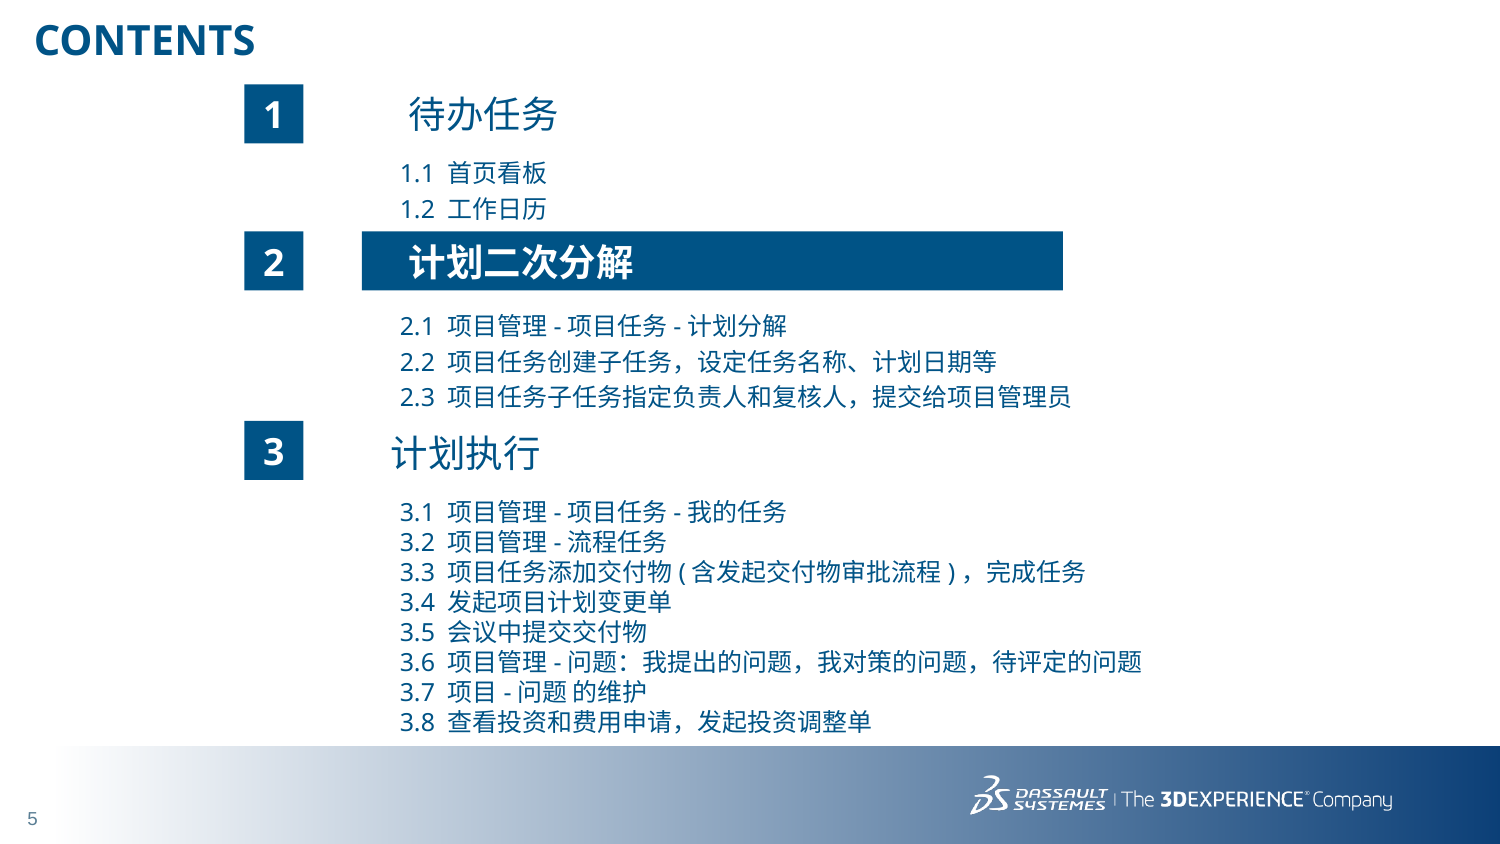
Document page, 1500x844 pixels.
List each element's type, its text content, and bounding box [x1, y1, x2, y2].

list 计划二次分解 [361, 231, 1063, 291]
title CONTENTS [19, 8, 1313, 70]
list 2.1 项目管理-项目任务-计划分解 2.2 项目任务创建子任务，设定任务名称、计划日期等 2.3 项目任务子任务指定负责人和复核人，提交给项目管理员 [352, 291, 1091, 425]
list 1.1 首页看板 1.2 工作日历 [352, 144, 1163, 231]
list 1 [244, 84, 304, 144]
list 2 [244, 231, 304, 291]
list 计划执行 [343, 423, 1163, 483]
list 3.1 项目管理-项目任务-我的任务 3.2 项目管理-流程任务 3.3 项目任务添加交付物(含发起交付物审批流程)，完成任务 3.4 发起项目计划变更单 3.5 会议中提交交付物 3.6 项目管理-问题：我提出的问题，我对策的问题，待评定的问题 3.7 项目-问题 的维护 3.8 查看投资和费用申请，发起投资调整单 [352, 486, 1163, 747]
list 3 [244, 420, 304, 480]
picture [962, 775, 1400, 815]
list 待办任务 [361, 84, 1063, 144]
